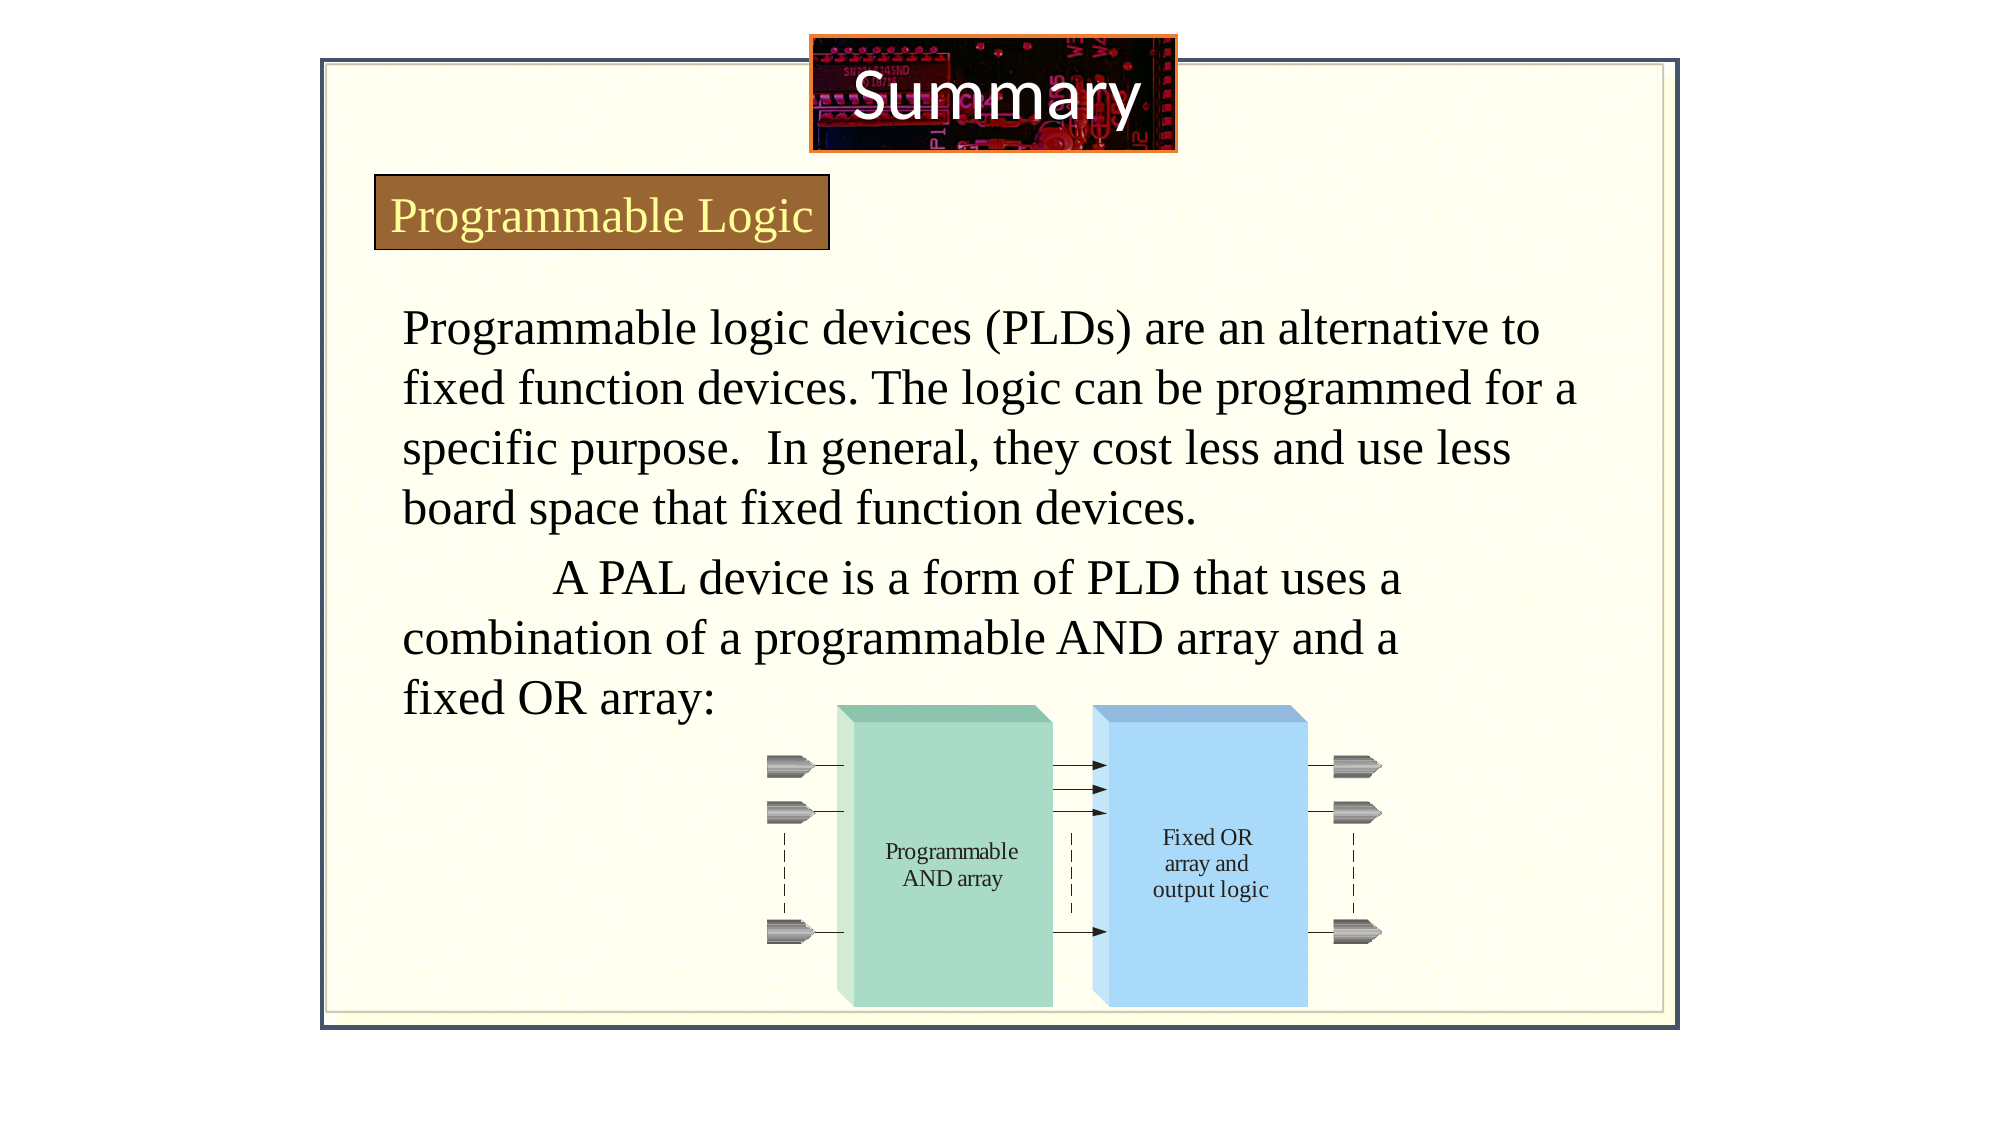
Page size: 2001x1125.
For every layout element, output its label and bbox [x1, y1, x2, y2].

text_box [324, 62, 1675, 1025]
picture [812, 37, 1175, 150]
text_box [762, 700, 1388, 1013]
